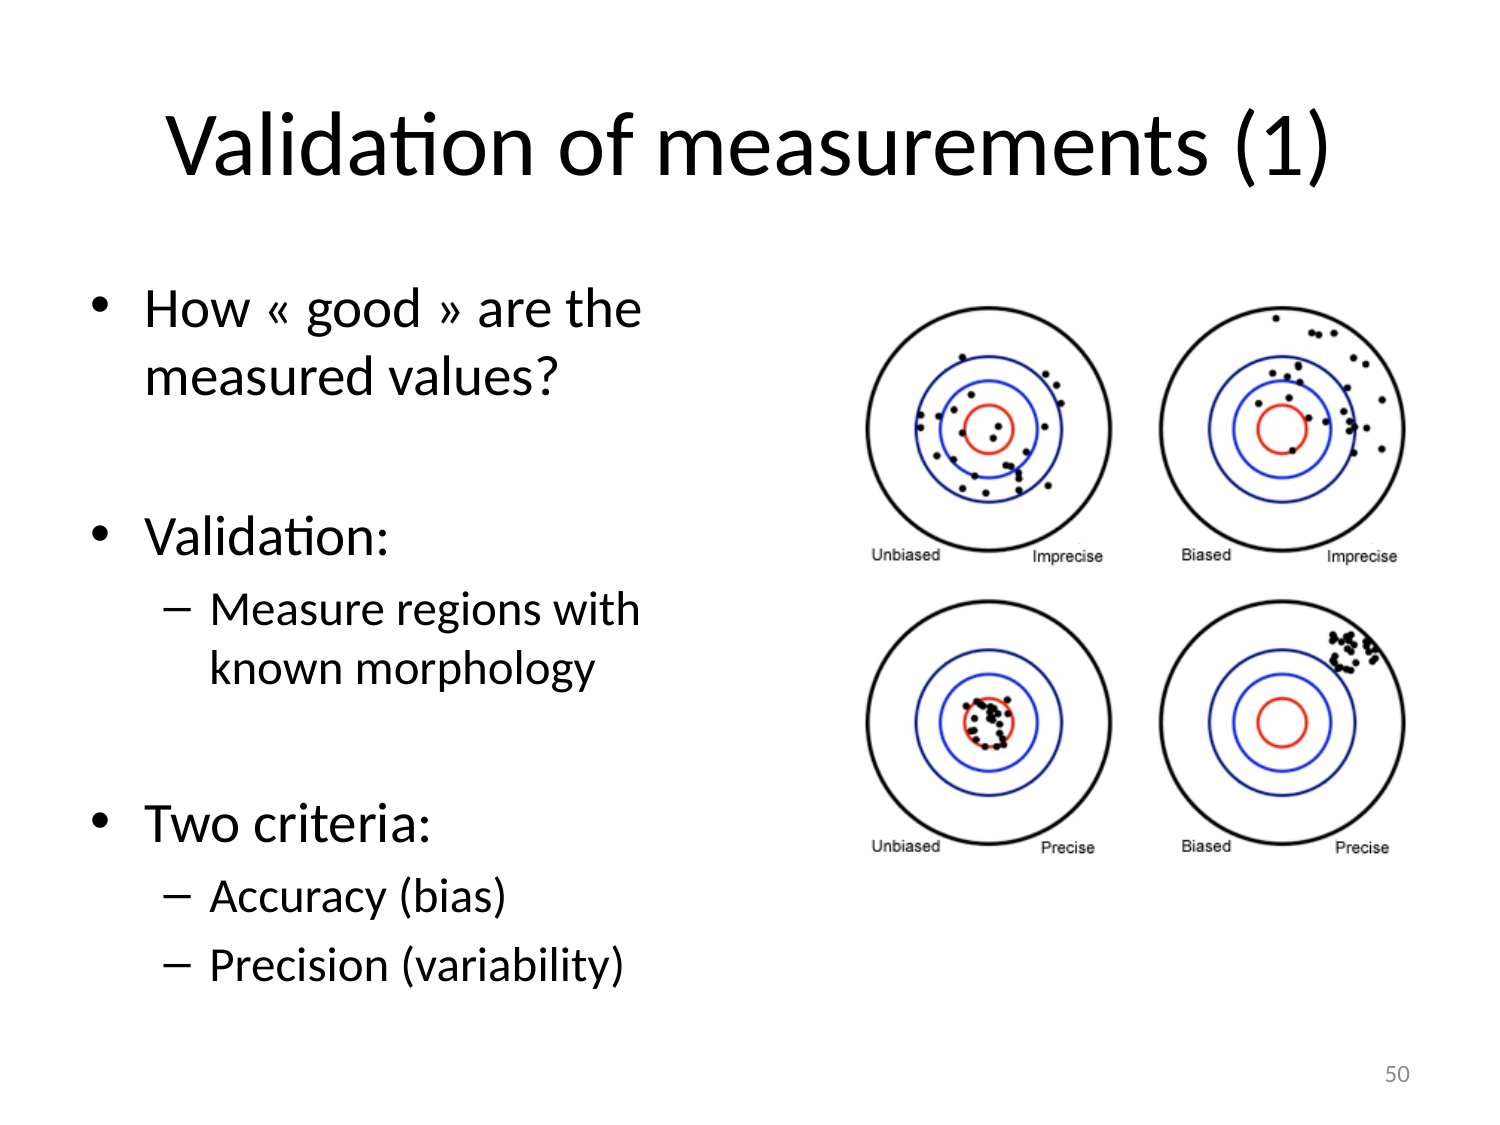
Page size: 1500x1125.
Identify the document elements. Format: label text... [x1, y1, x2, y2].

slide_number 50 [1074, 1042, 1425, 1103]
title Validation of measurements (1) [75, 45, 1425, 233]
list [856, 302, 1422, 859]
list How « good » are the measured values? Validation: Measure regions with known morphology Two criteria: Accuracy (bias) Precision (variability) [75, 262, 798, 1005]
